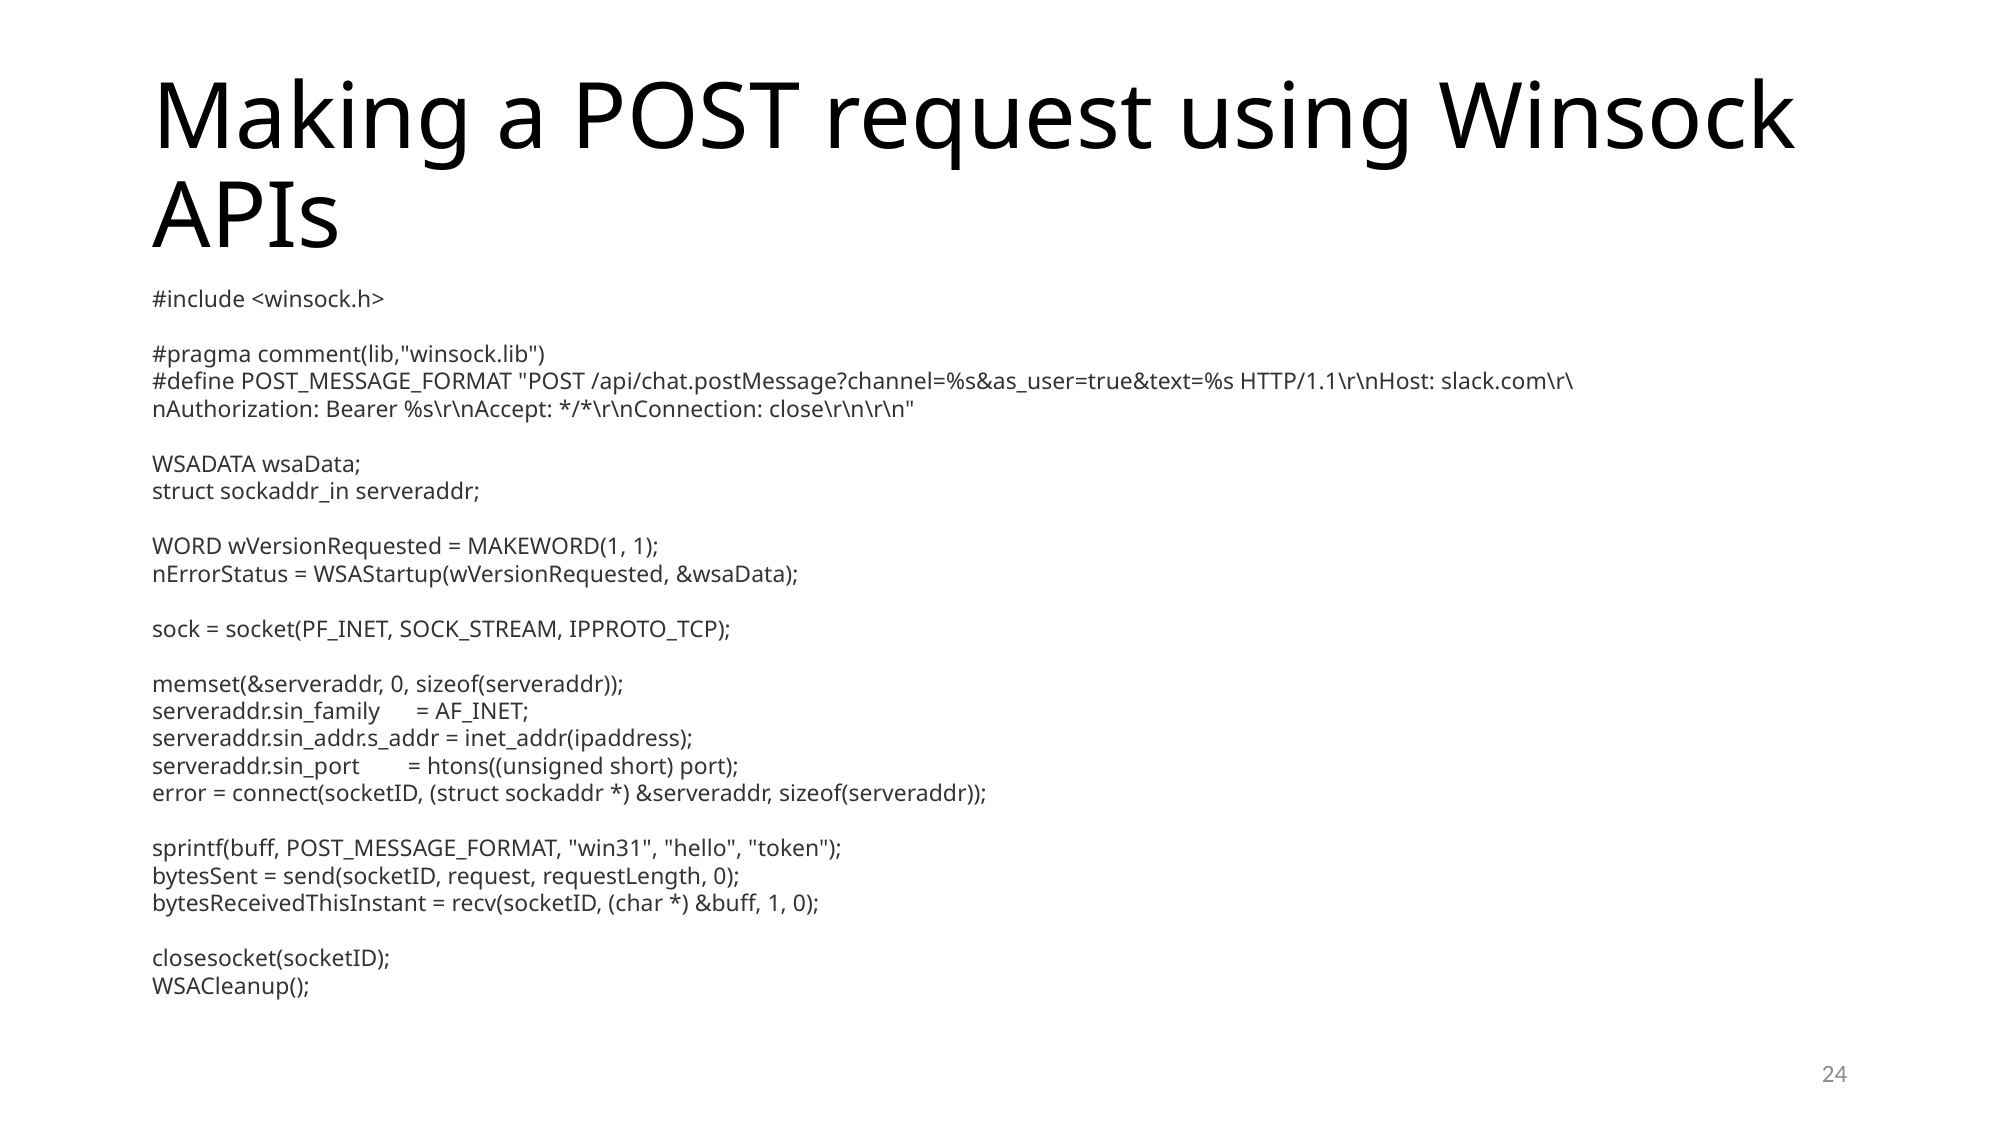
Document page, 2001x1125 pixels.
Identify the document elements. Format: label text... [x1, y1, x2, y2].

slide_number 24 [1412, 1042, 1863, 1103]
title Making a POST request using Winsock APIs [137, 59, 1863, 278]
text_box #include <winsock.h> #pragma comment(lib,"winsock.lib") #define POST_MESSAGE_FORMAT "POST /api/chat.postMessage?channel=%s&as_user=true&text=%s HTTP/1.1\r\nHost: slack.com\r\nAuthorization: Bearer %s\r\nAccept: */*\r\nConnection: close\r\n\r\n" WSADATA wsaData; struct sockaddr_in serveraddr; WORD wVersionRequested = MAKEWORD(1, 1); nErrorStatus = WSAStartup(wVersionRequested, &wsaData); sock = socket(PF_INET, SOCK_STREAM, IPPROTO_TCP); memset(&serveraddr, 0, sizeof(serveraddr)); serveraddr.sin_family = AF_INET; serveraddr.sin_addr.s_addr = inet_addr(ipaddress); serveraddr.sin_port = htons((unsigned short) port); error = connect(socketID, (struct sockaddr *) &serveraddr, sizeof(serveraddr)); sprintf(buff, POST_MESSAGE_FORMAT, "win31", "hello", "token"); bytesSent = send(socketID, request, requestLength, 0); bytesReceivedThisInstant = recv(socketID, (char *) &buff, 1, 0); closesocket(socketID); WSACleanup(); [137, 277, 1598, 1006]
